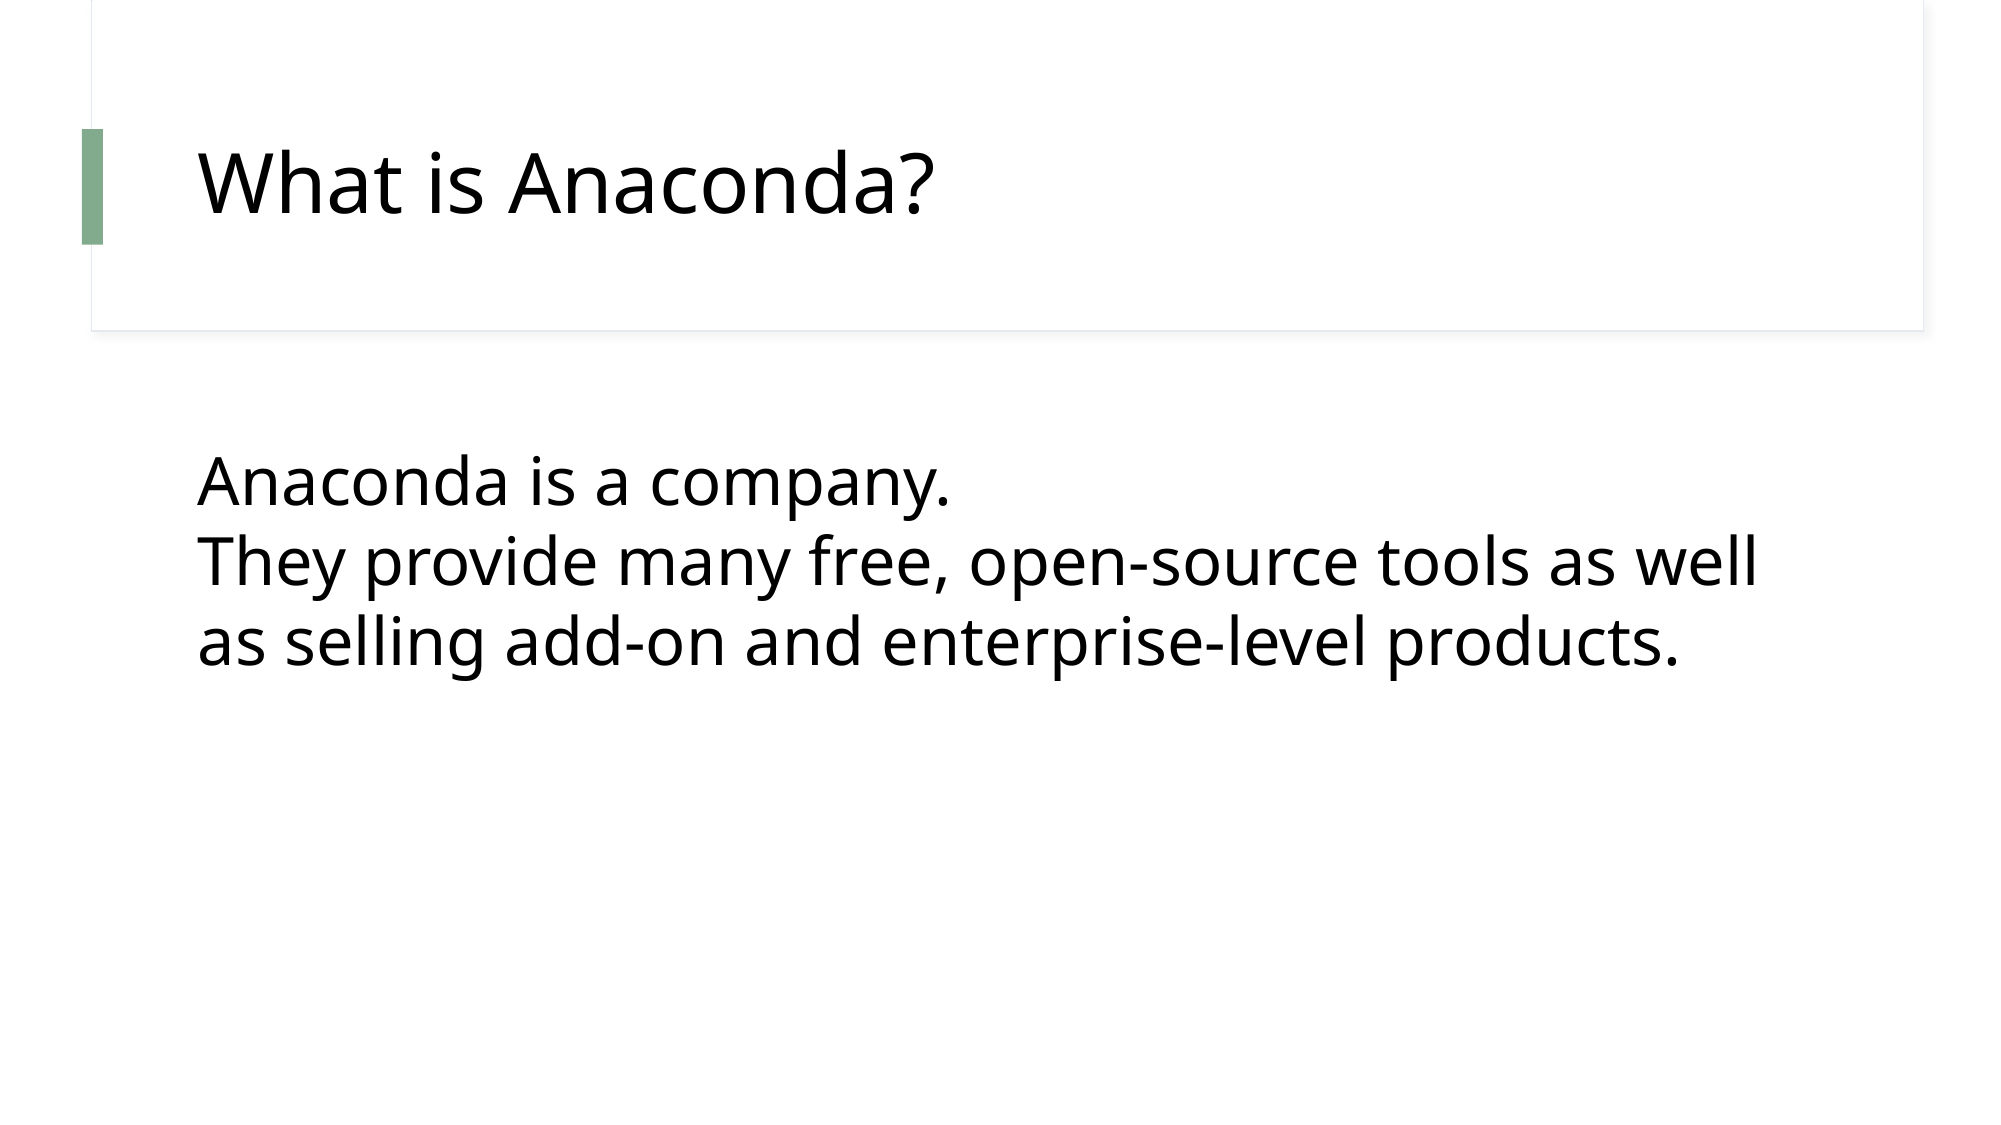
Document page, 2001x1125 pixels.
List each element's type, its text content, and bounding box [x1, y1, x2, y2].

title What is Anaconda? [183, 90, 1851, 284]
text_box Anaconda is a company. They provide many free, open-source tools as well as selling add-on and enterprise-level products. [183, 431, 1851, 686]
